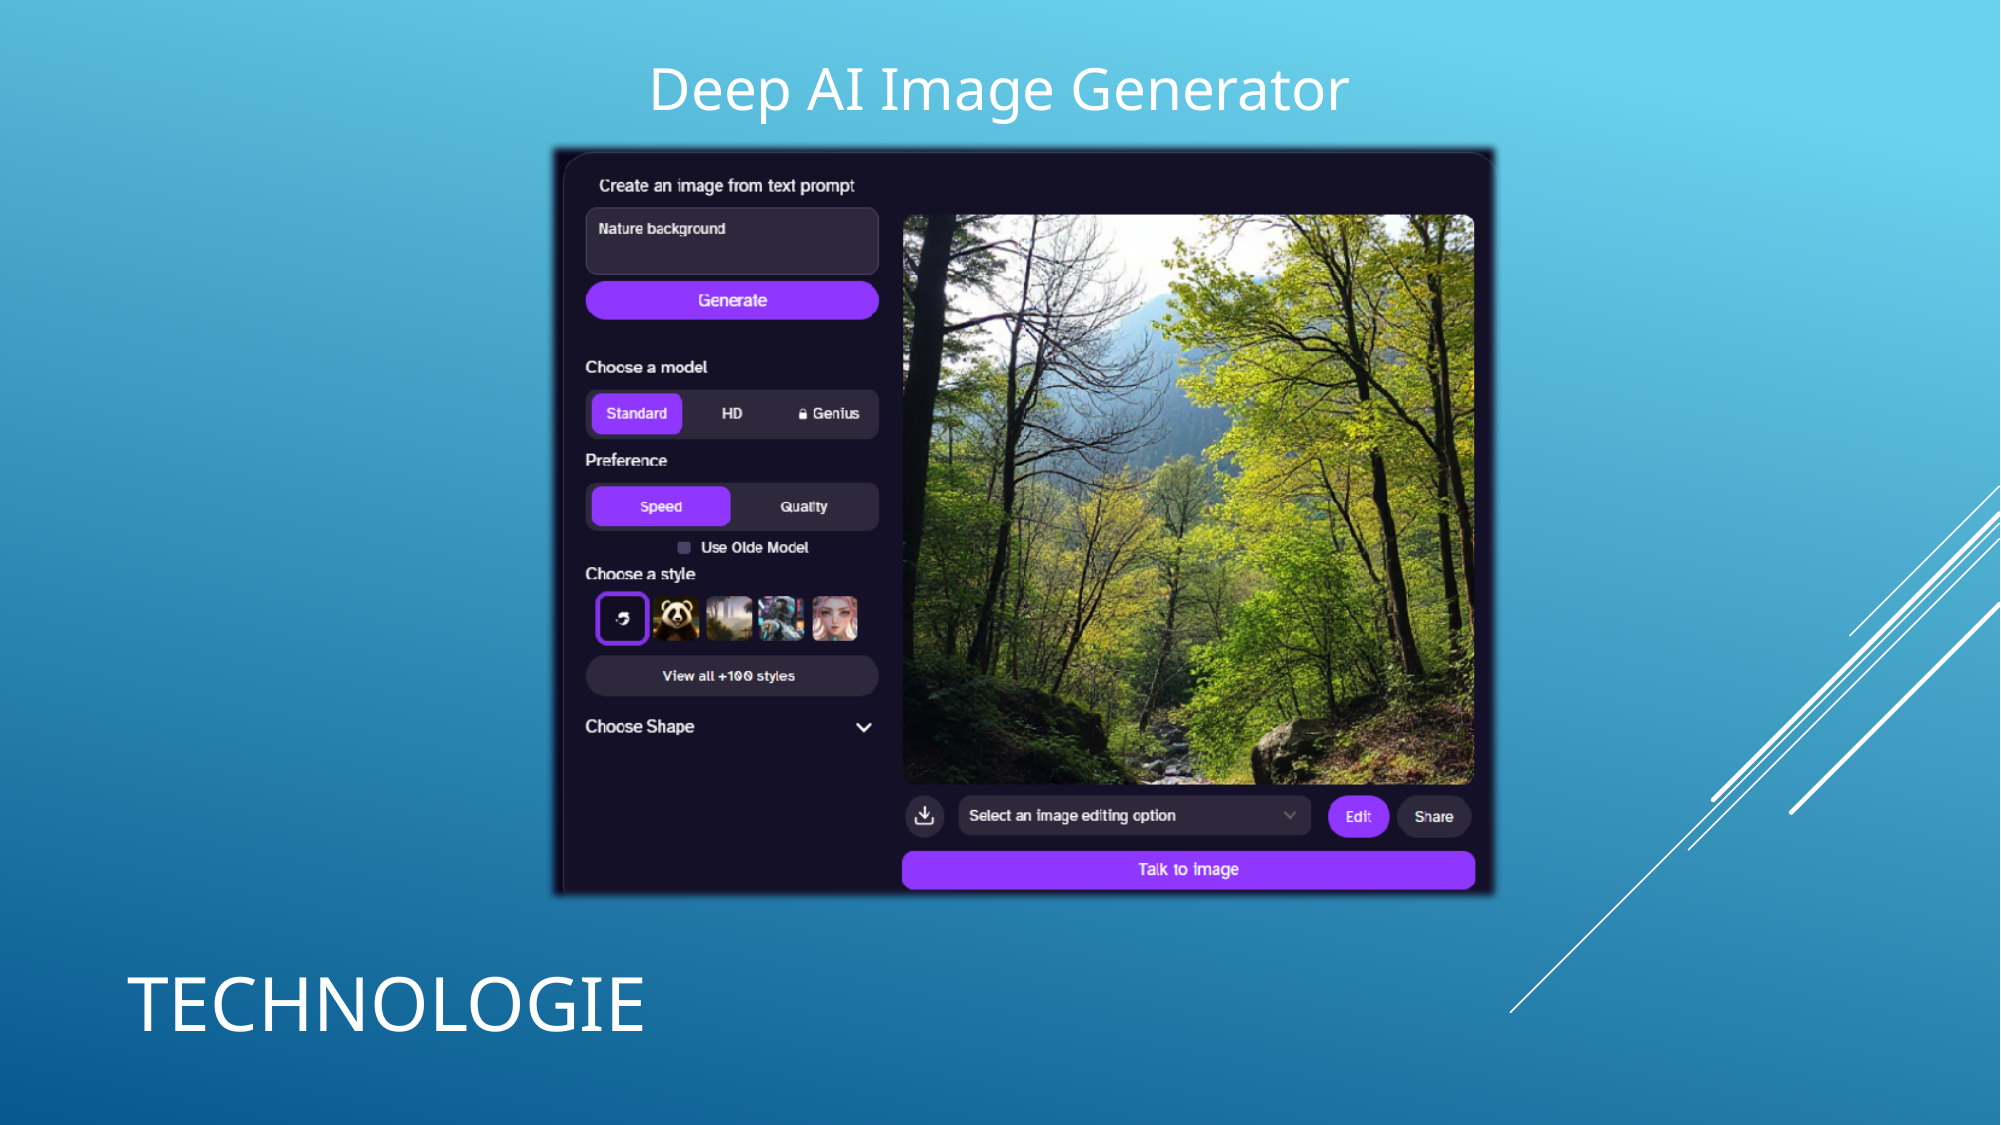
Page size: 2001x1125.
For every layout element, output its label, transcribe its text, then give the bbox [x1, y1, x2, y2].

title Technologie [112, 877, 1513, 1125]
text_box Deep AI Image Generator [0, 44, 2000, 130]
picture [546, 140, 1503, 903]
